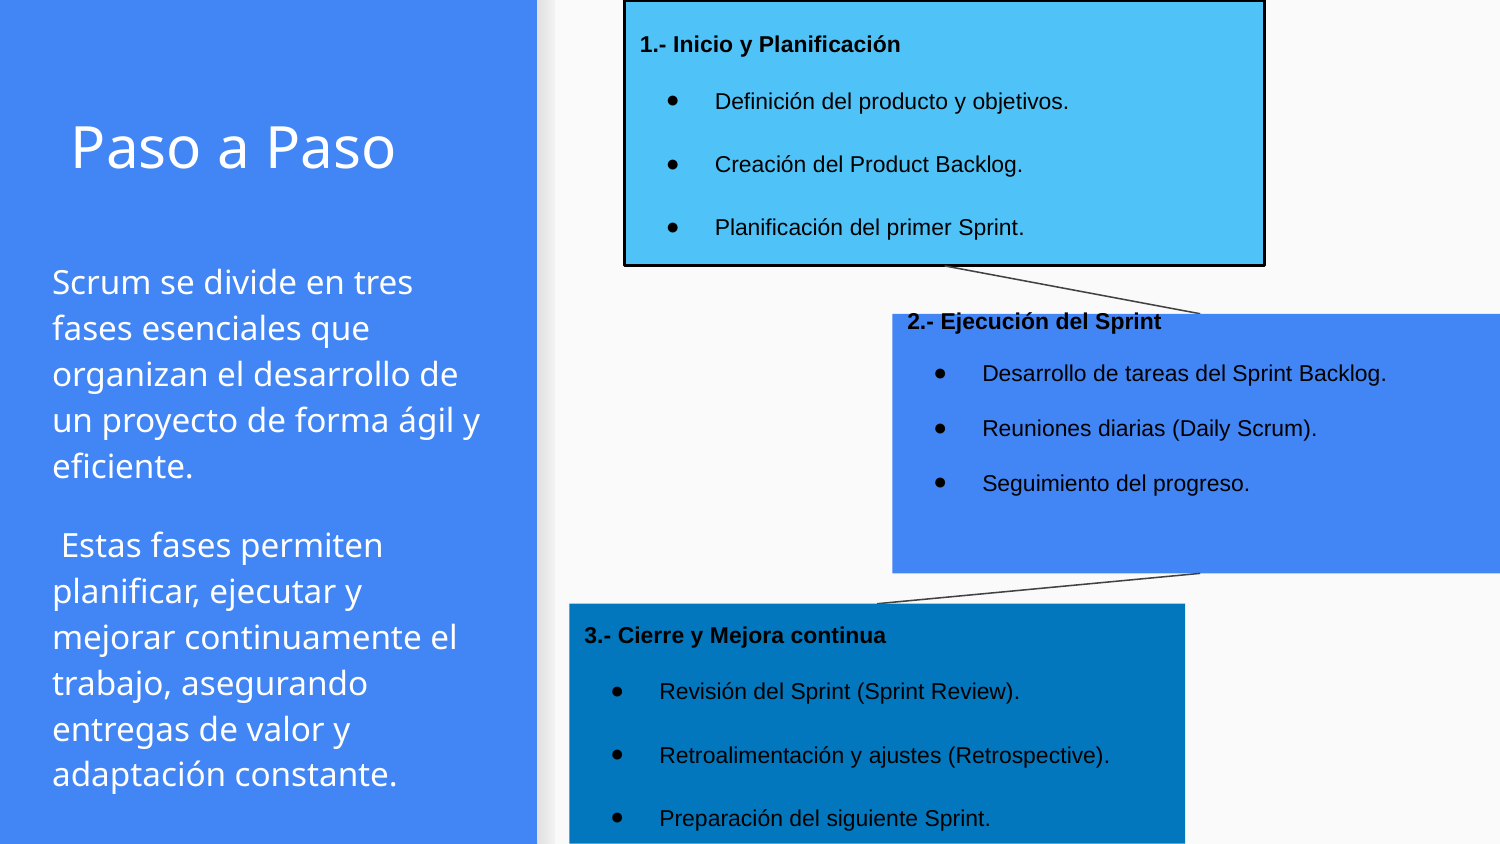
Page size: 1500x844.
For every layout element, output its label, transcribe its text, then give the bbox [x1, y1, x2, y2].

title 1.- Inicio y Planificación Definición del producto y objetivos. Creación del Product Backlog. Planificación del primer Sprint. [624, 0, 1265, 266]
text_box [944, 265, 1201, 315]
title 2.- Ejecución del Sprint Desarrollo de tareas del Sprint Backlog. Reuniones diarias (Daily Scrum). Seguimiento del progreso. [892, 313, 1500, 574]
list Scrum se divide en tres fases esenciales que organizan el desarrollo de un proyecto de forma ágil y eficiente. Estas fases permiten planificar, ejecutar y mejorar continuamente el trabajo, asegurando entregas de valor y adaptación constante. [37, 240, 498, 760]
title 3.- Cierre y Mejora continua Revisión del Sprint (Sprint Review). Retroalimentación y ajustes (Retrospective). Preparación del siguiente Sprint. [569, 603, 1186, 844]
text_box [876, 573, 1201, 604]
title Paso a Paso [55, 38, 517, 195]
